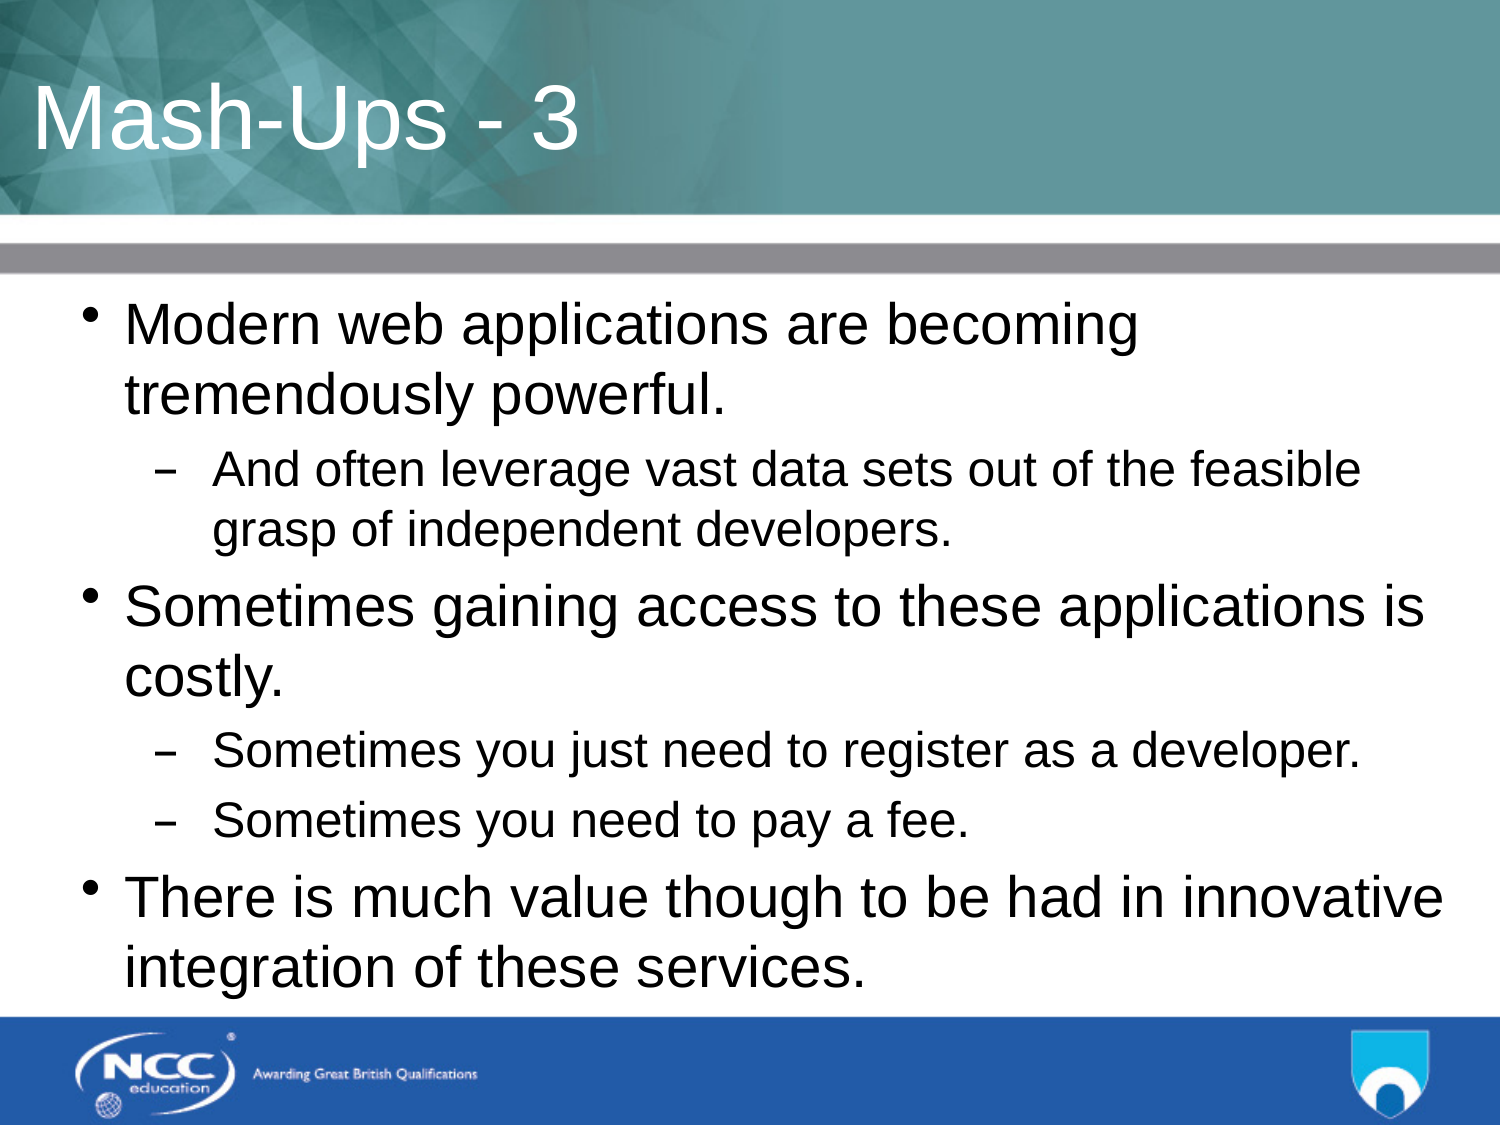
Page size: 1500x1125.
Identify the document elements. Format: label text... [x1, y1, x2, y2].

title Mash-Ups - 3 [16, 19, 1459, 207]
list Modern web applications are becoming tremendously powerful. And often leverage vast data sets out of the feasible grasp of independent developers. Sometimes gaining access to these applications is costly. Sometimes you just need to register as a developer. Sometimes you need to pay a fee. There is much value though to be had in innovative integration of these services. [21, 278, 1475, 988]
picture [0, 0, 1500, 1125]
